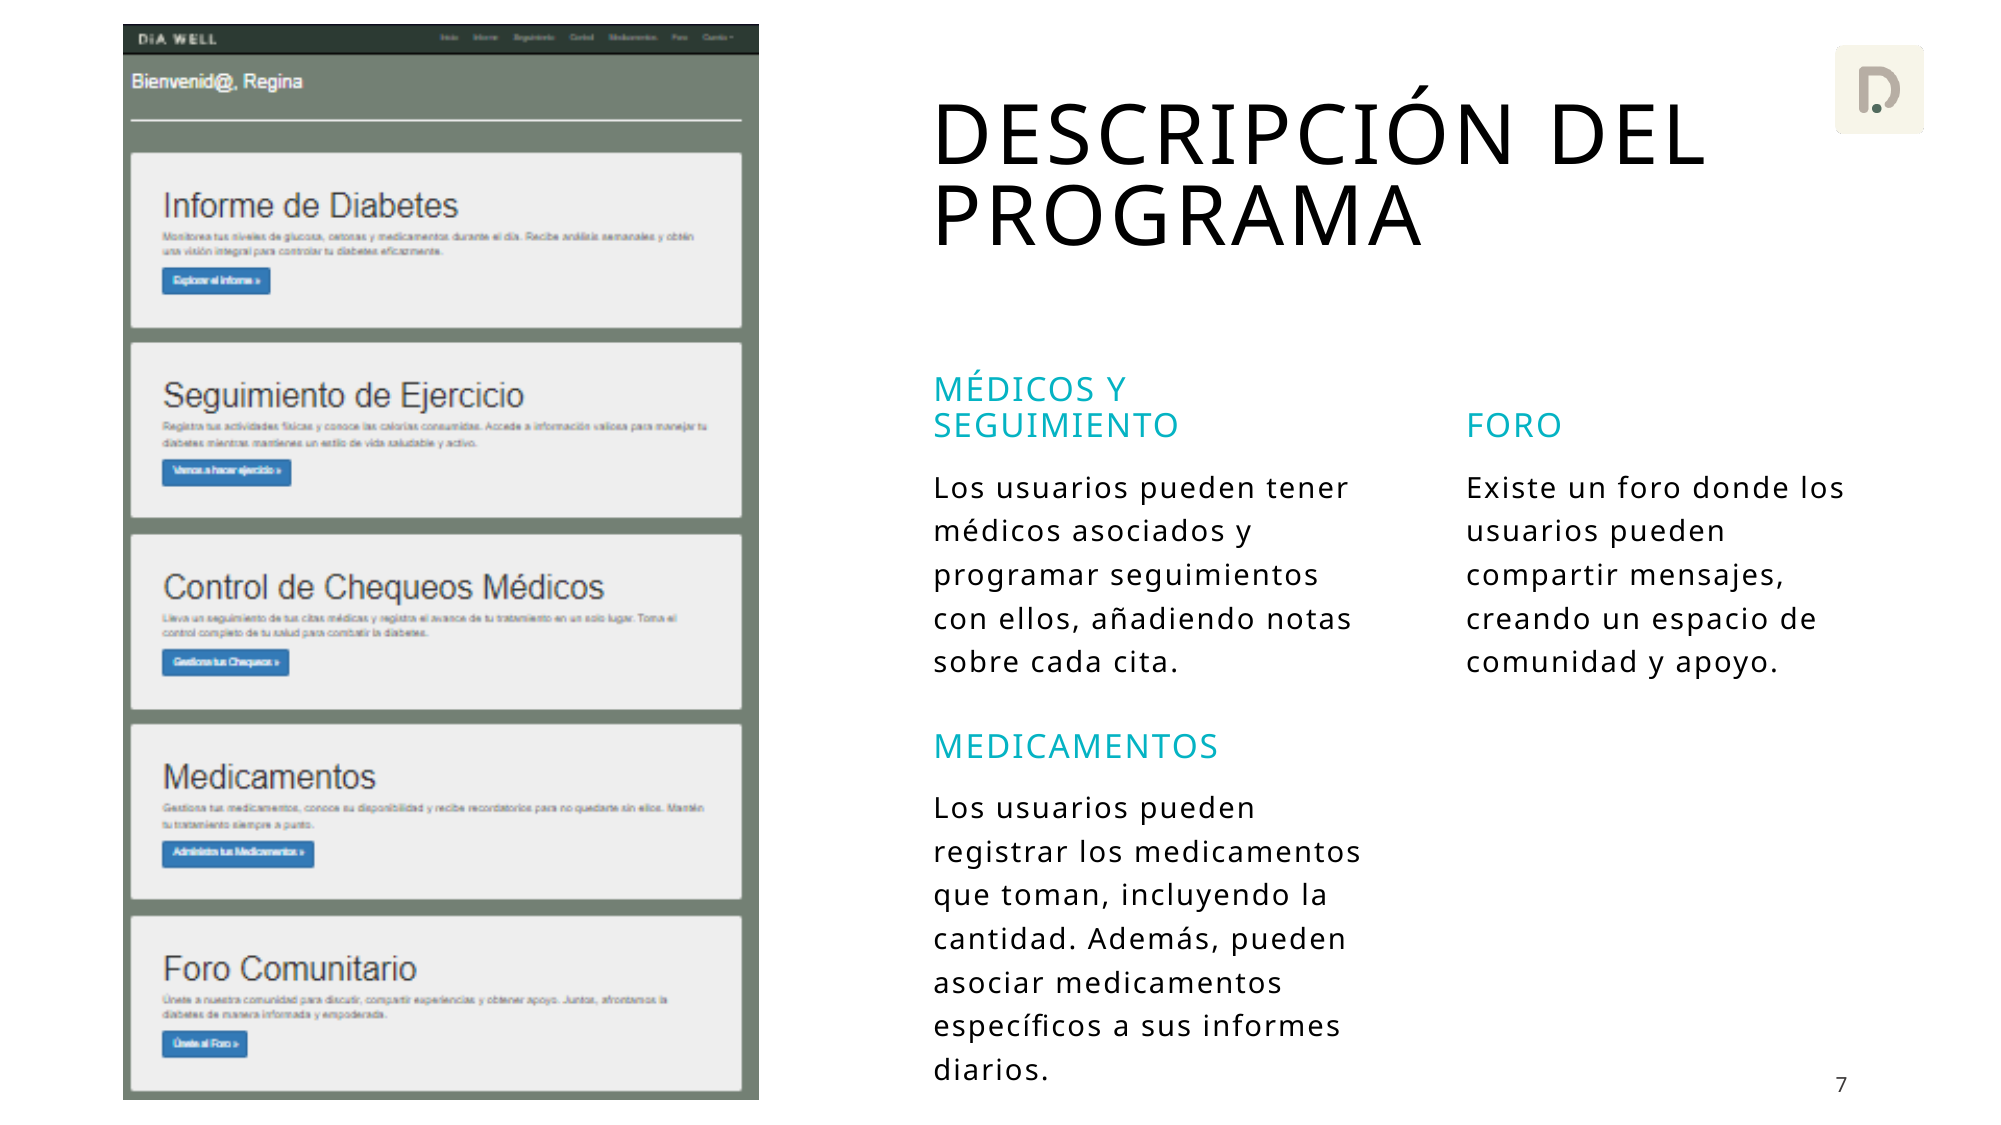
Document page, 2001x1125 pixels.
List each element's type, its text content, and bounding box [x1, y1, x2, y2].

list Existe un foro donde los usuarios pueden compartir mensajes, creando un espacio de comunidad y apoyo. [1451, 452, 1877, 636]
list Foro [1451, 357, 1877, 452]
picture [1835, 45, 1924, 134]
slide_number 7 [1412, 1068, 1863, 1103]
list MÉdicos y Seguimiento [918, 357, 1382, 452]
title Descripción del programa [916, 48, 2000, 314]
list Los usuarios pueden tener médicos asociados y programar seguimientos con ellos, añadiendo notas sobre cada cita. [918, 452, 1382, 636]
list Los usuarios pueden registrar los medicamentos que toman, incluyendo la cantidad. Además, pueden asociar medicamentos específicos a sus informes diarios. [918, 772, 1382, 957]
list Medicamentos [918, 677, 1382, 772]
picture [122, 24, 759, 1100]
